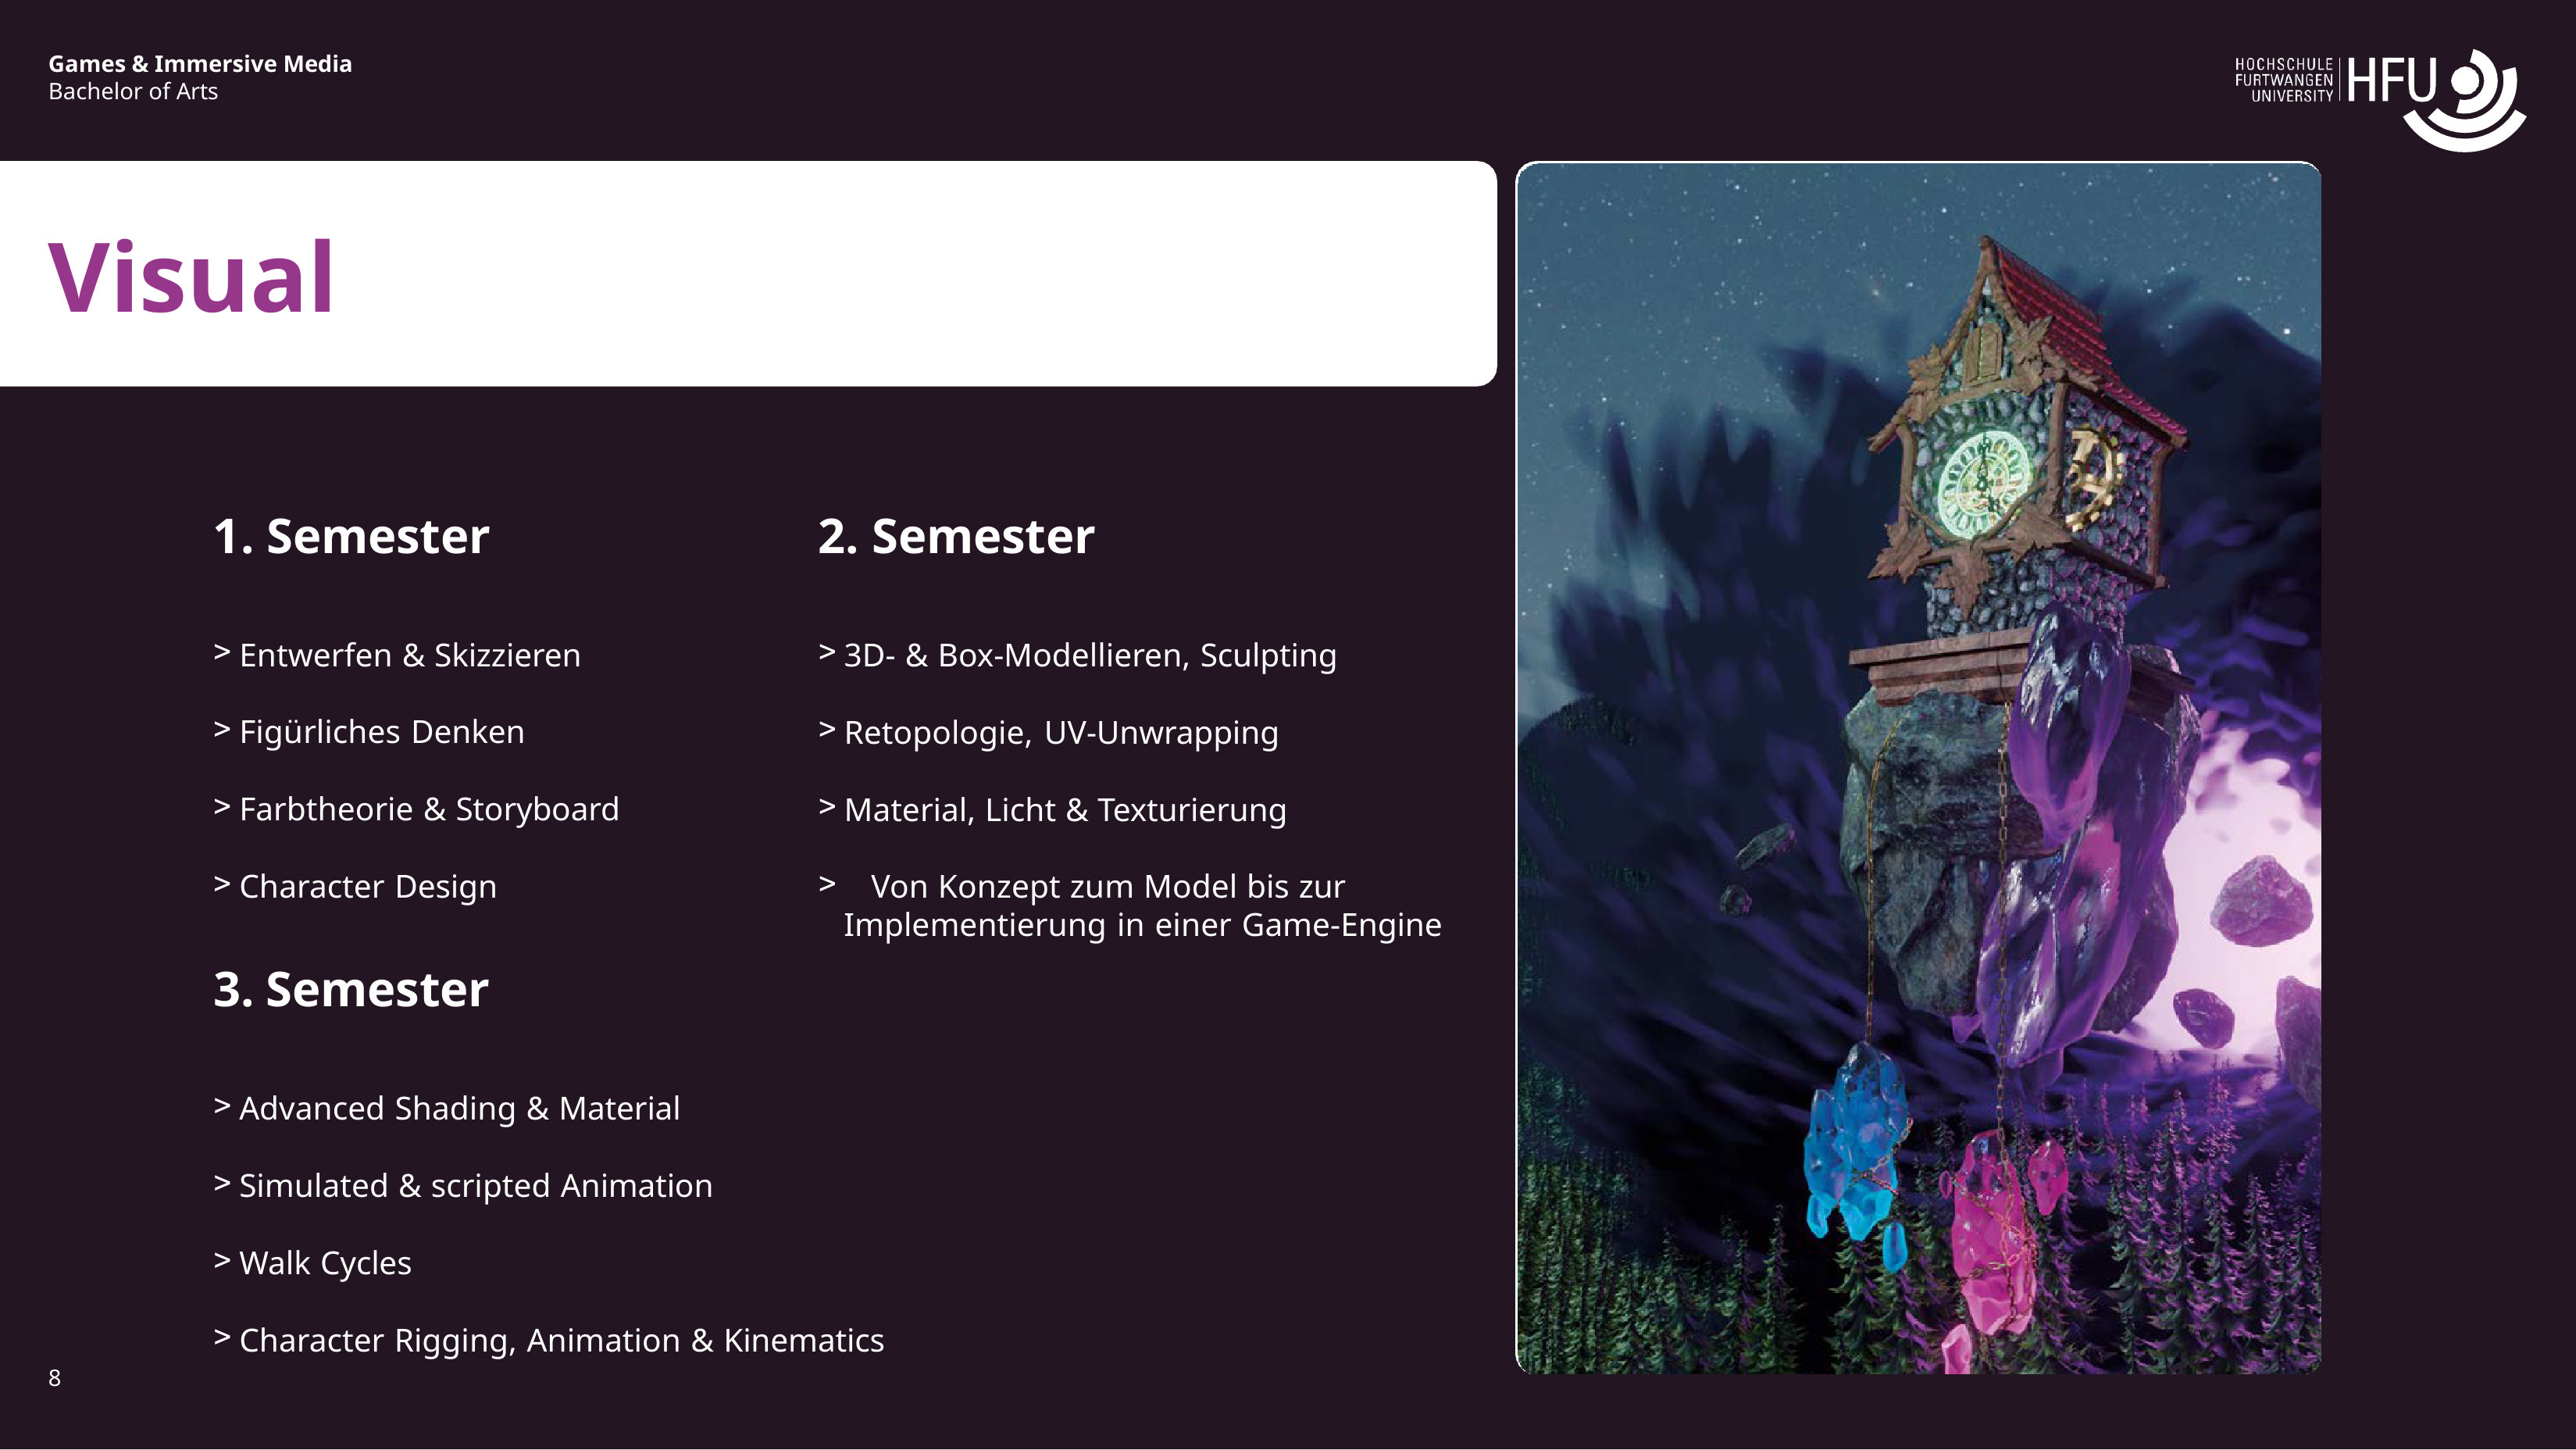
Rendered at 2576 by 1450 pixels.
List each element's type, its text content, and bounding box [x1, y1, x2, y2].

text_box [0, 161, 1497, 387]
text_box Games & Immersive Media Bachelor of Arts [46, 48, 366, 105]
slide_number 8 [43, 1360, 77, 1450]
picture [1515, 160, 2321, 1375]
text_box 2. Semester [816, 503, 1109, 563]
picture [2451, 66, 2479, 95]
text_box 1. Semester [211, 503, 494, 563]
picture [2236, 58, 2333, 102]
text_box 3D- & Box-Modellieren, Sculpting Retopologie, UV-Unwrapping Material, Licht & Texturierung Von Konzept zum Model bis zur Implementierung in einer Game-Engine [816, 632, 1485, 943]
title Visual [46, 213, 1388, 459]
text_box Semester Advanced Shading & Material Simulated & scripted Animation Walk Cycles Character Rigging, Animation & Kinematics [212, 957, 937, 1359]
text_box Entwerfen & Skizzieren Figürliches Denken Farbtheorie & Storyboard Character Design [211, 632, 646, 905]
